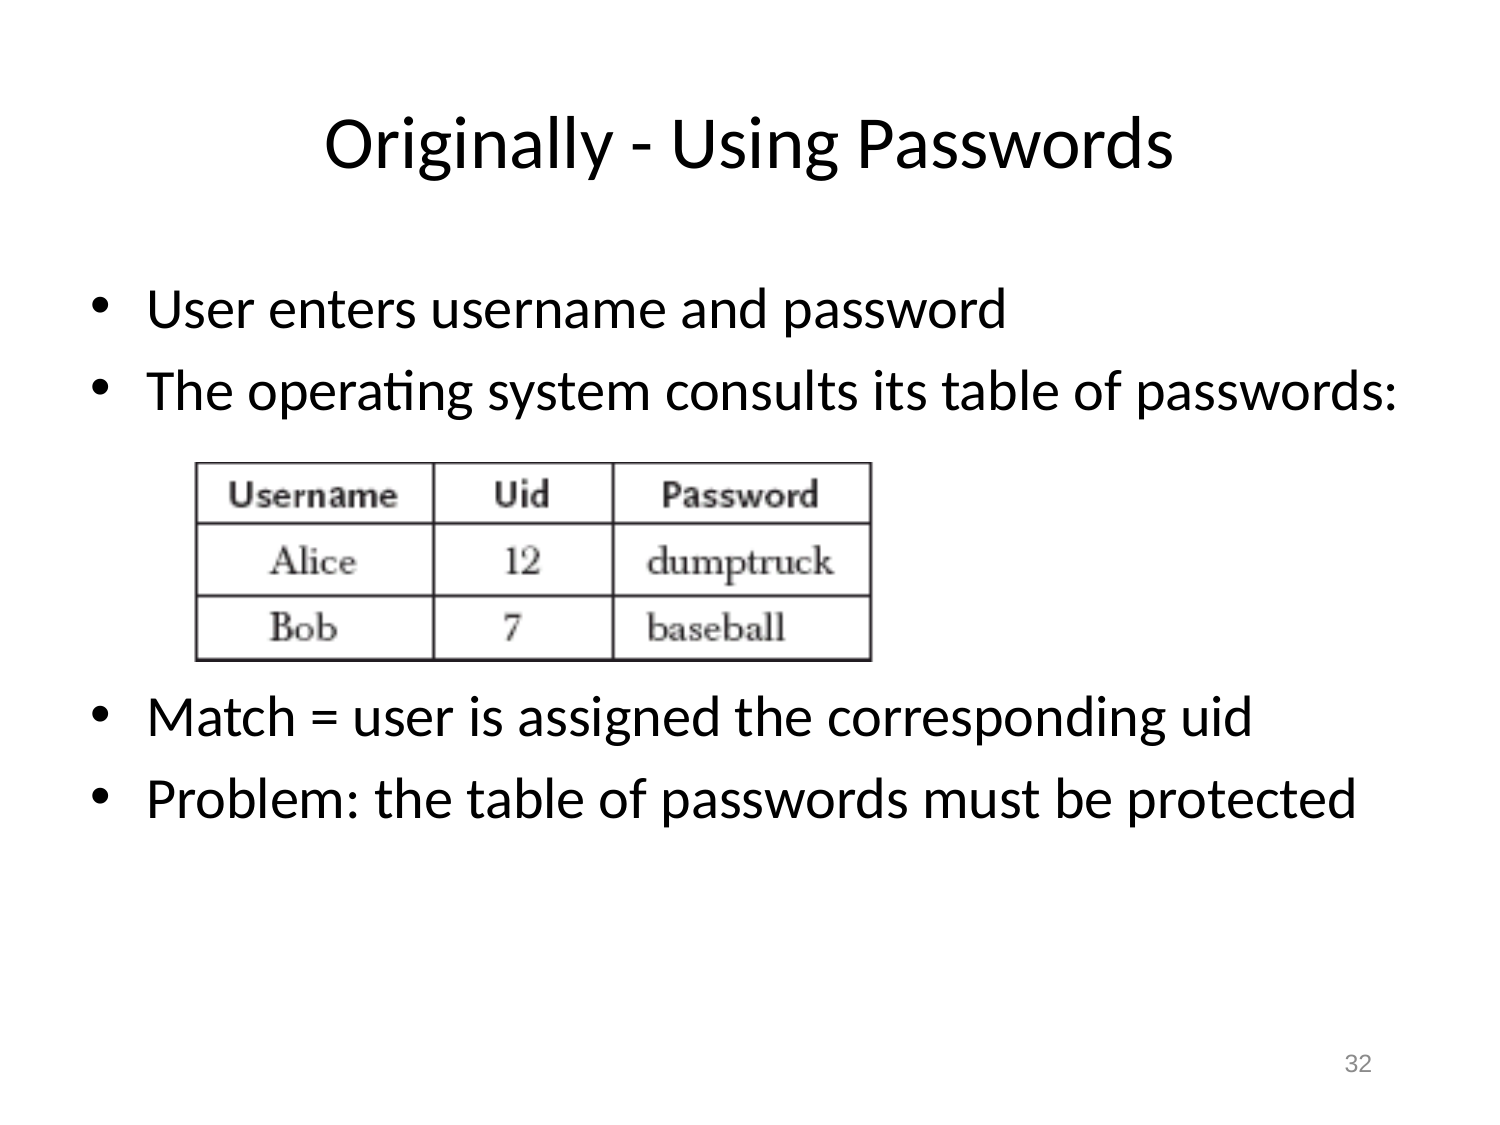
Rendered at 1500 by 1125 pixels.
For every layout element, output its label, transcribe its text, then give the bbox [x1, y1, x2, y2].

picture [193, 462, 876, 663]
slide_number 32 [1074, 1025, 1388, 1100]
title Originally - Using Passwords [74, 44, 1426, 233]
list User enters username and password The operating system consults its table of passwords: Match = user is assigned the corresponding uid Problem: the table of passwords must be protected [74, 262, 1426, 1006]
